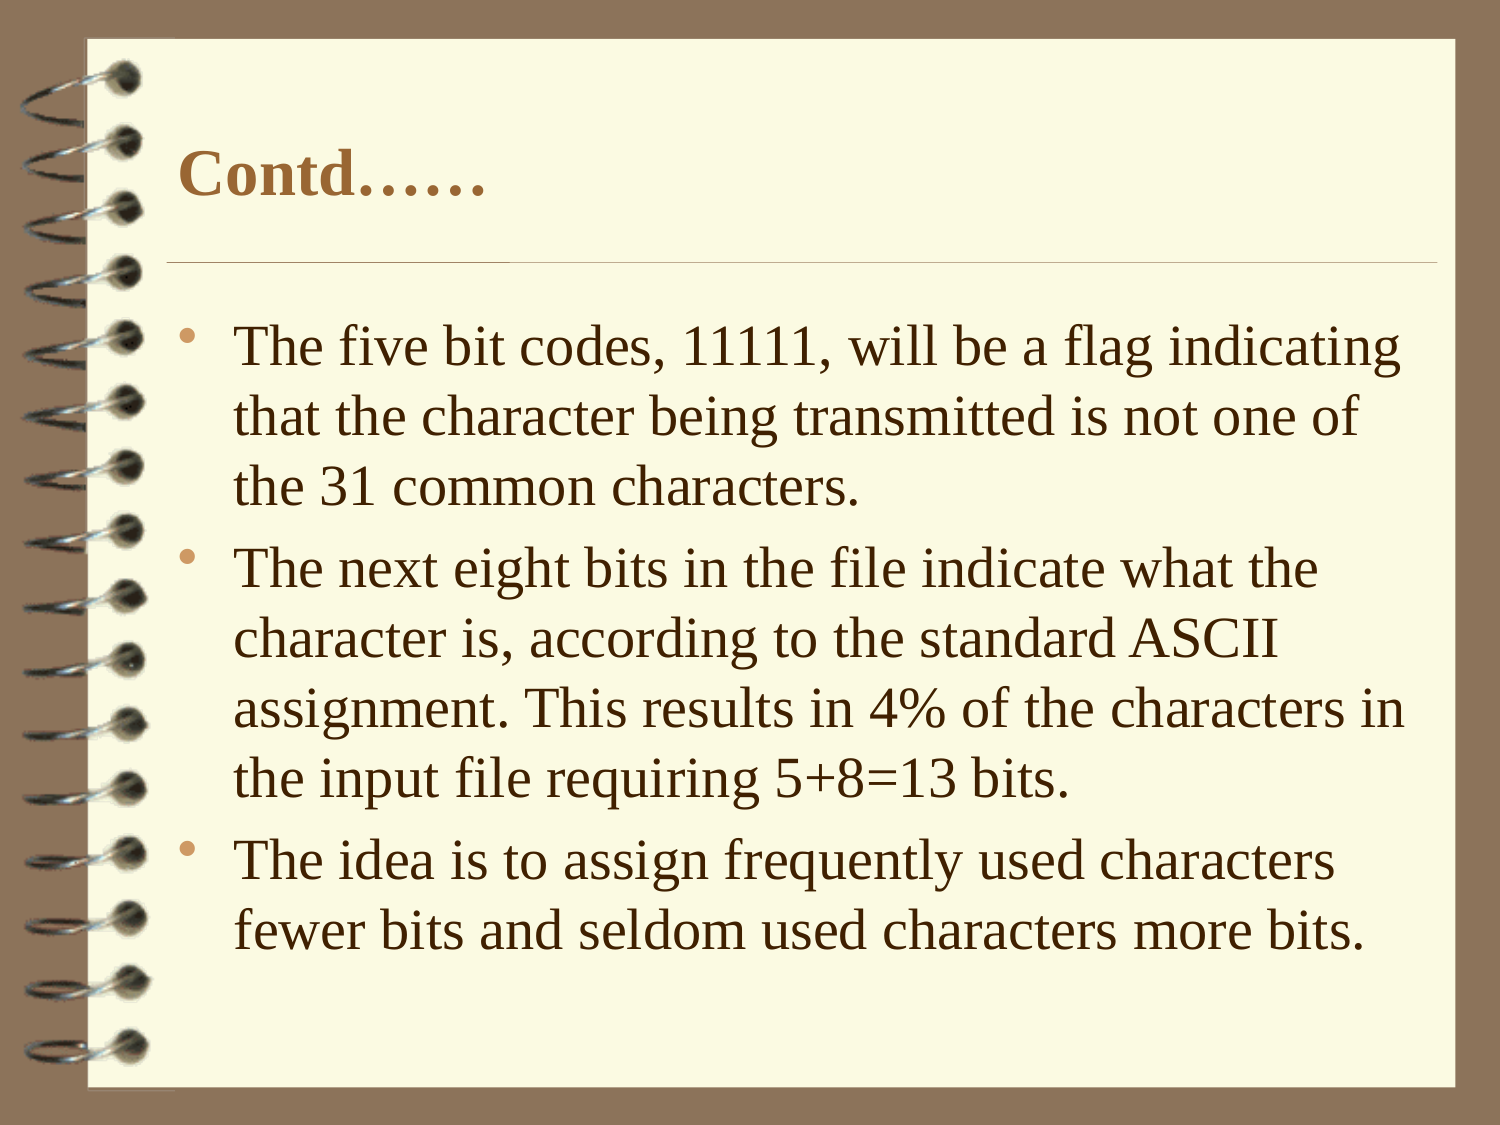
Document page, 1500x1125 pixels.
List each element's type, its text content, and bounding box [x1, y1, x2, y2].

picture [0, 0, 175, 1125]
title Contd…… [162, 74, 1438, 263]
list The five bit codes, 11111, will be a flag indicating that the character being transmitted is not one of the 31 common characters. The next eight bits in the file indicate what the character is, according to the standard ASCII assignment. This results in 4% of the characters in the input file requiring 5+8=13 bits. The idea is to assign frequently used characters fewer bits and seldom used characters more bits. [162, 299, 1438, 976]
